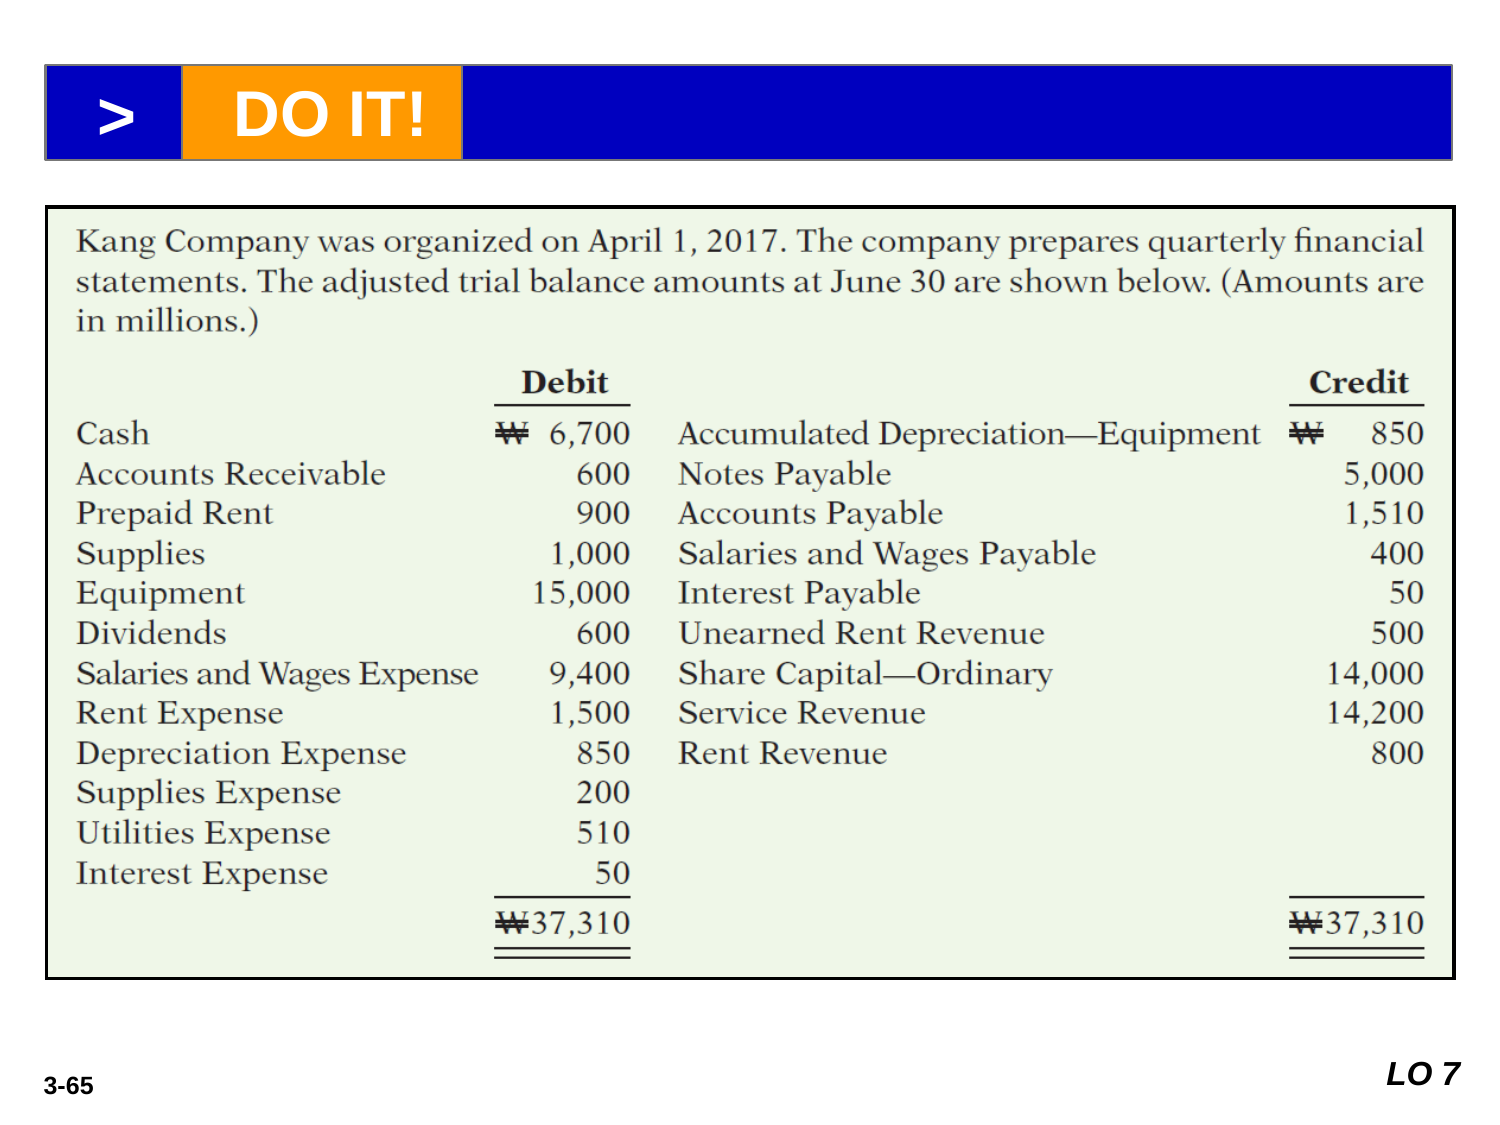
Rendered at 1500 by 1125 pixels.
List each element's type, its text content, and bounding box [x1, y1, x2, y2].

text_box LO 7 [1362, 1044, 1475, 1100]
text_box DO IT! [181, 65, 463, 161]
text_box > [463, 65, 1453, 161]
text_box > [45, 65, 181, 161]
picture [47, 208, 1453, 978]
